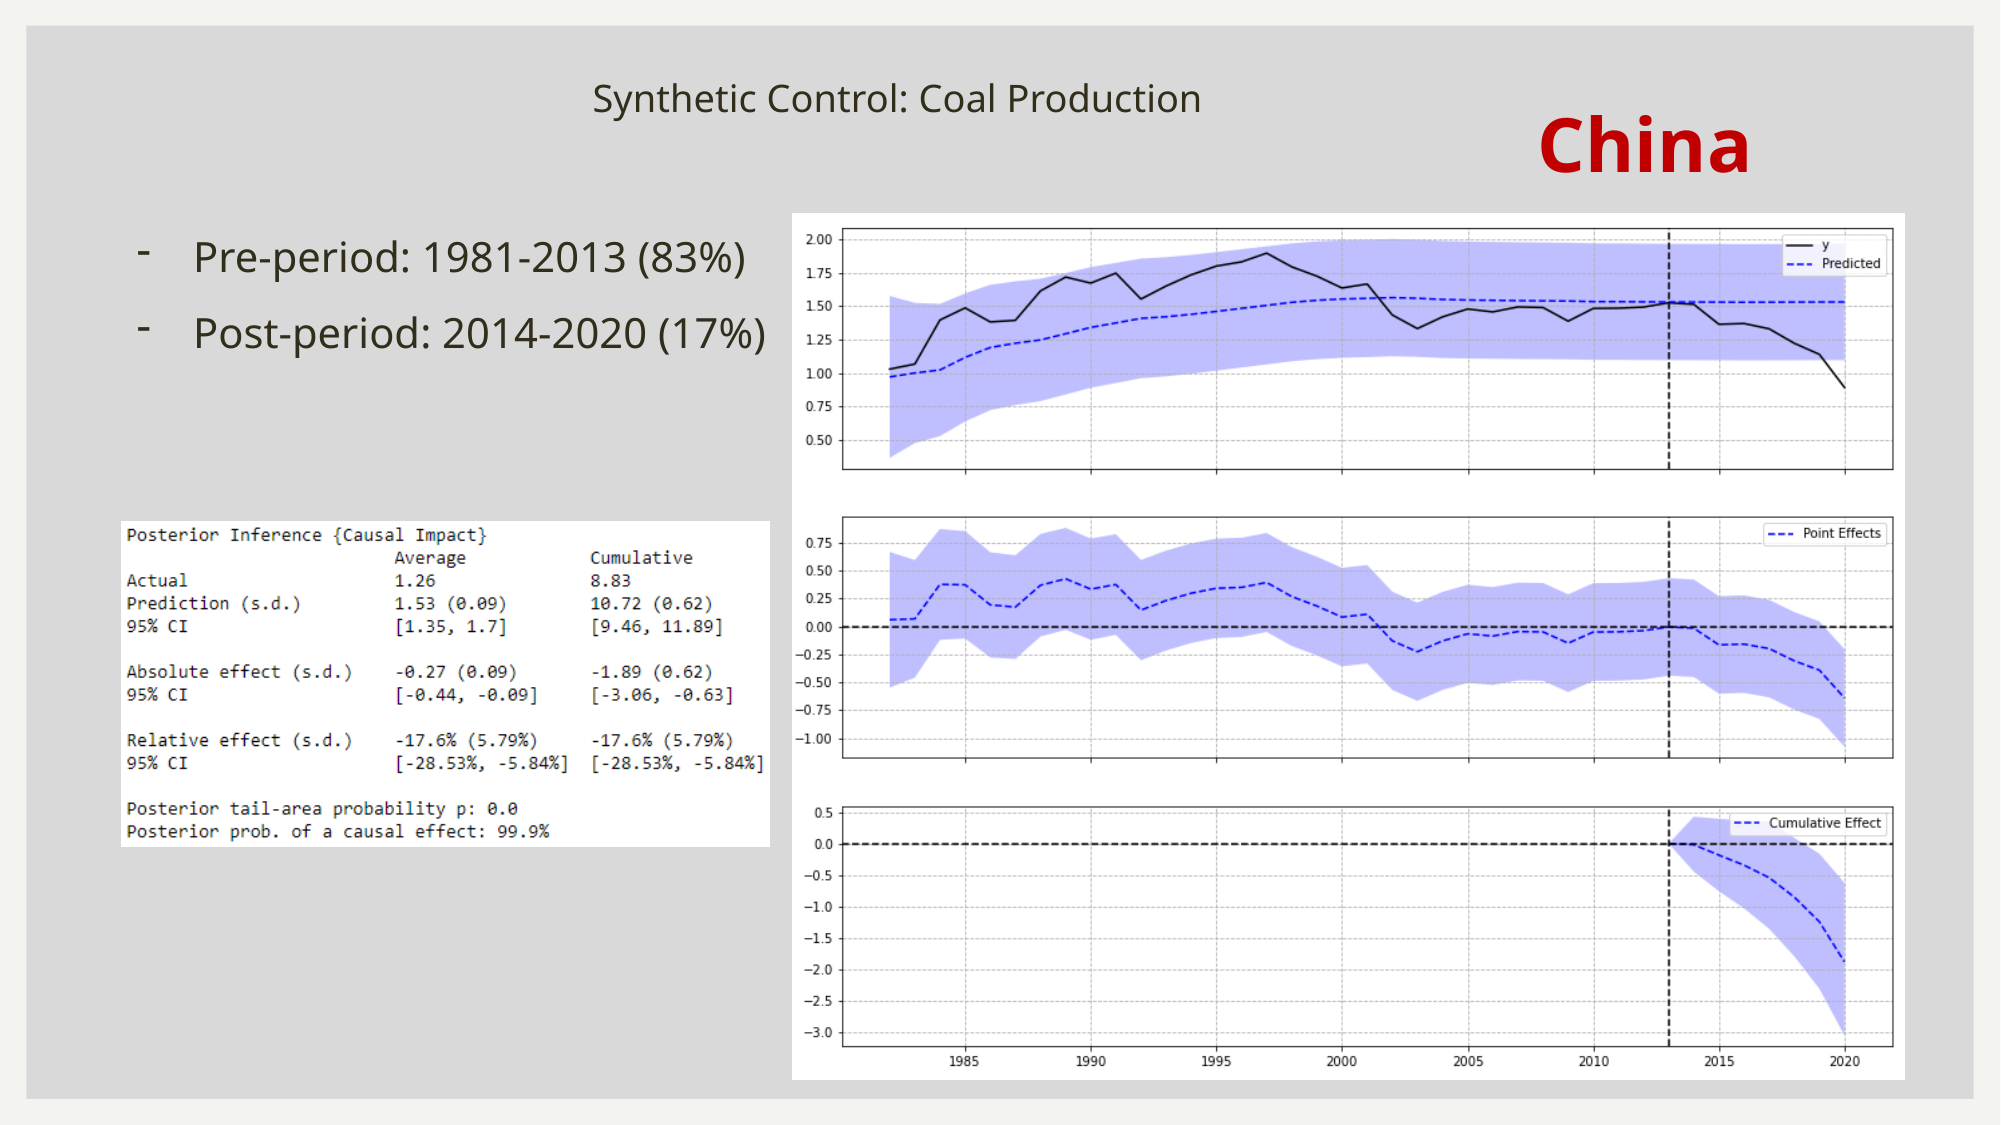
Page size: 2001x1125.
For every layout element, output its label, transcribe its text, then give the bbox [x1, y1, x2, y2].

picture [121, 521, 770, 847]
title Synthetic Control: Coal Production [399, 61, 1397, 128]
picture [792, 213, 1905, 1080]
text_box China [1523, 90, 1894, 196]
list Pre-period: 1981-2013 (83%) Post-period: 2014-2020 (17%) [121, 218, 786, 543]
